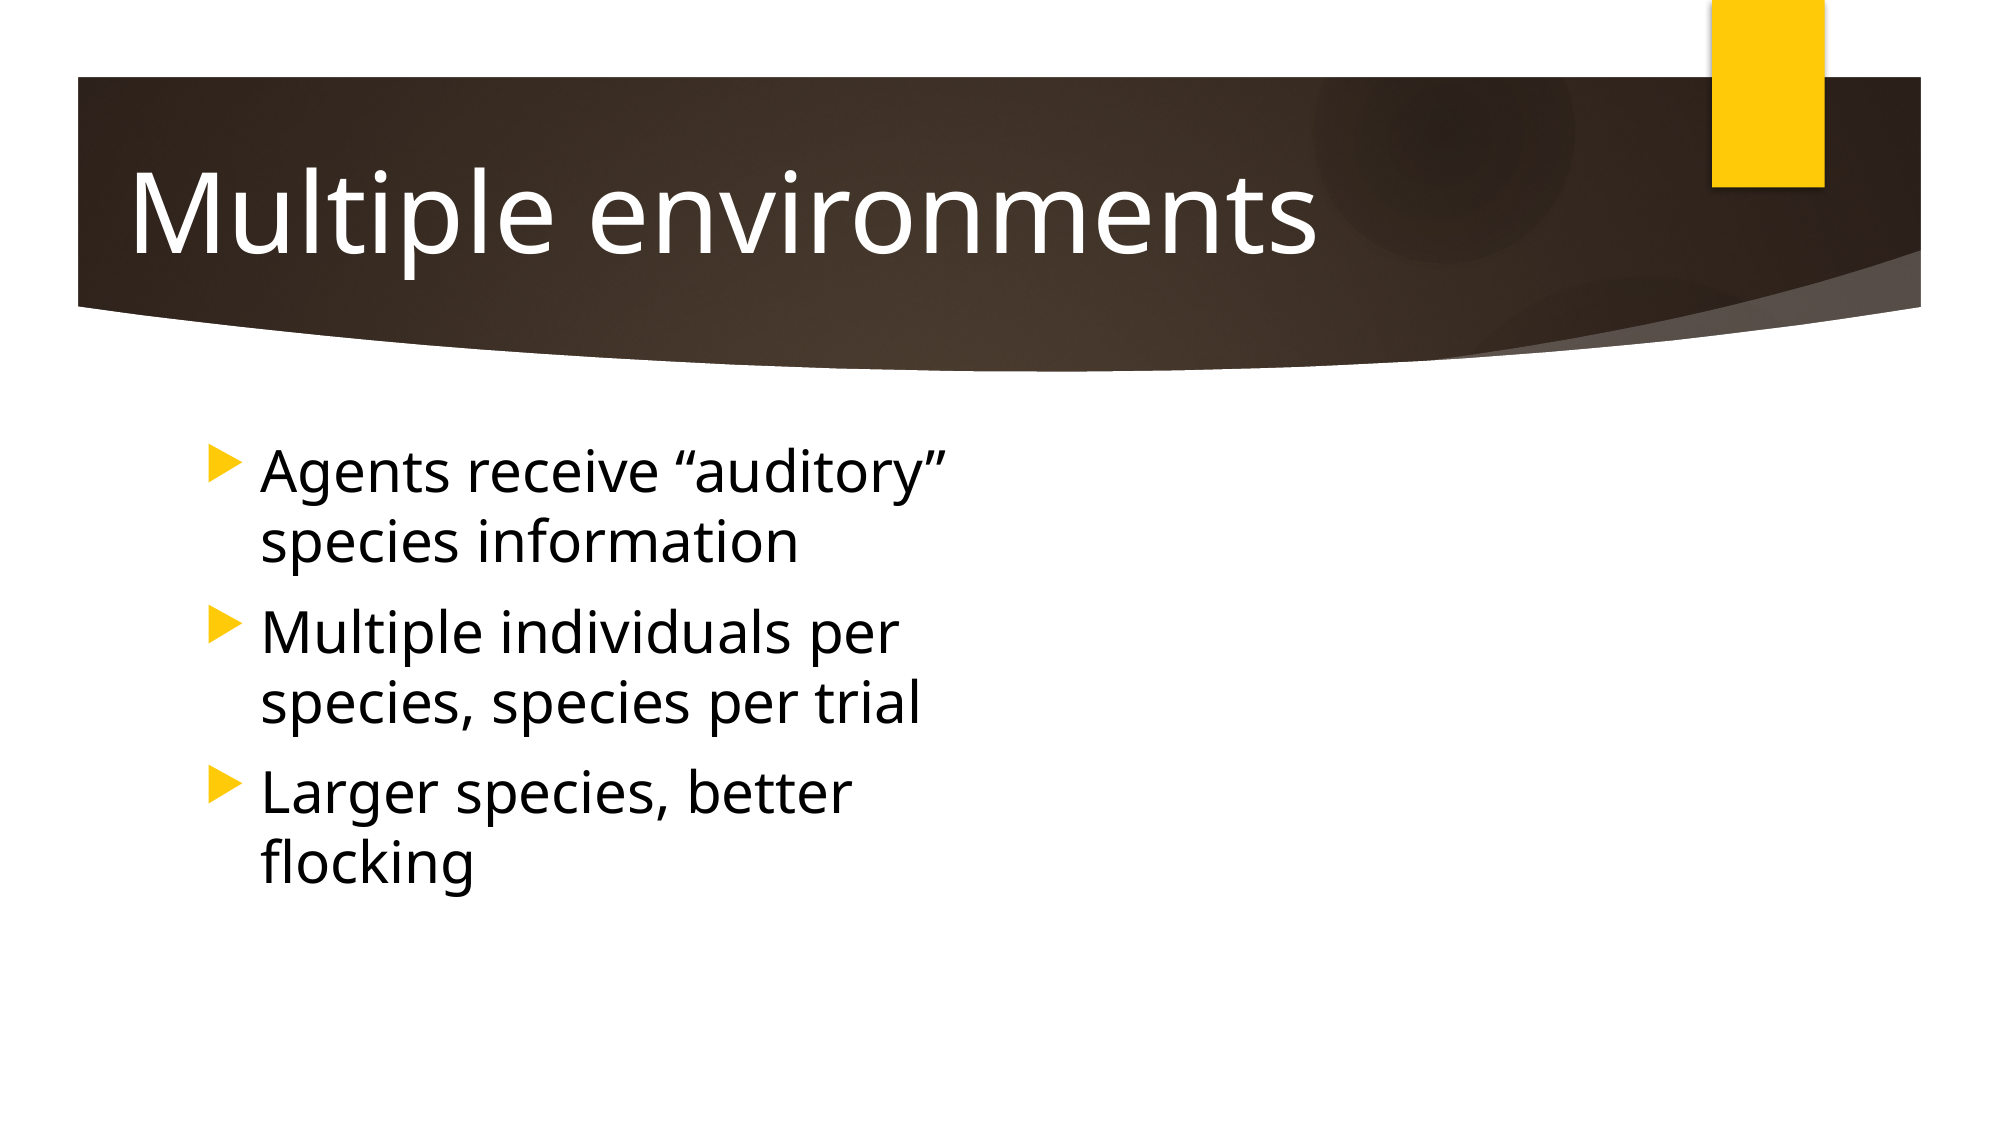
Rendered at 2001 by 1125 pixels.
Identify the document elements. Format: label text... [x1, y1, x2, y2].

list Agents receive “auditory” species information Multiple individuals per species, species per trial Larger species, better flocking [189, 427, 1040, 988]
title Multiple environments [111, 99, 1658, 317]
